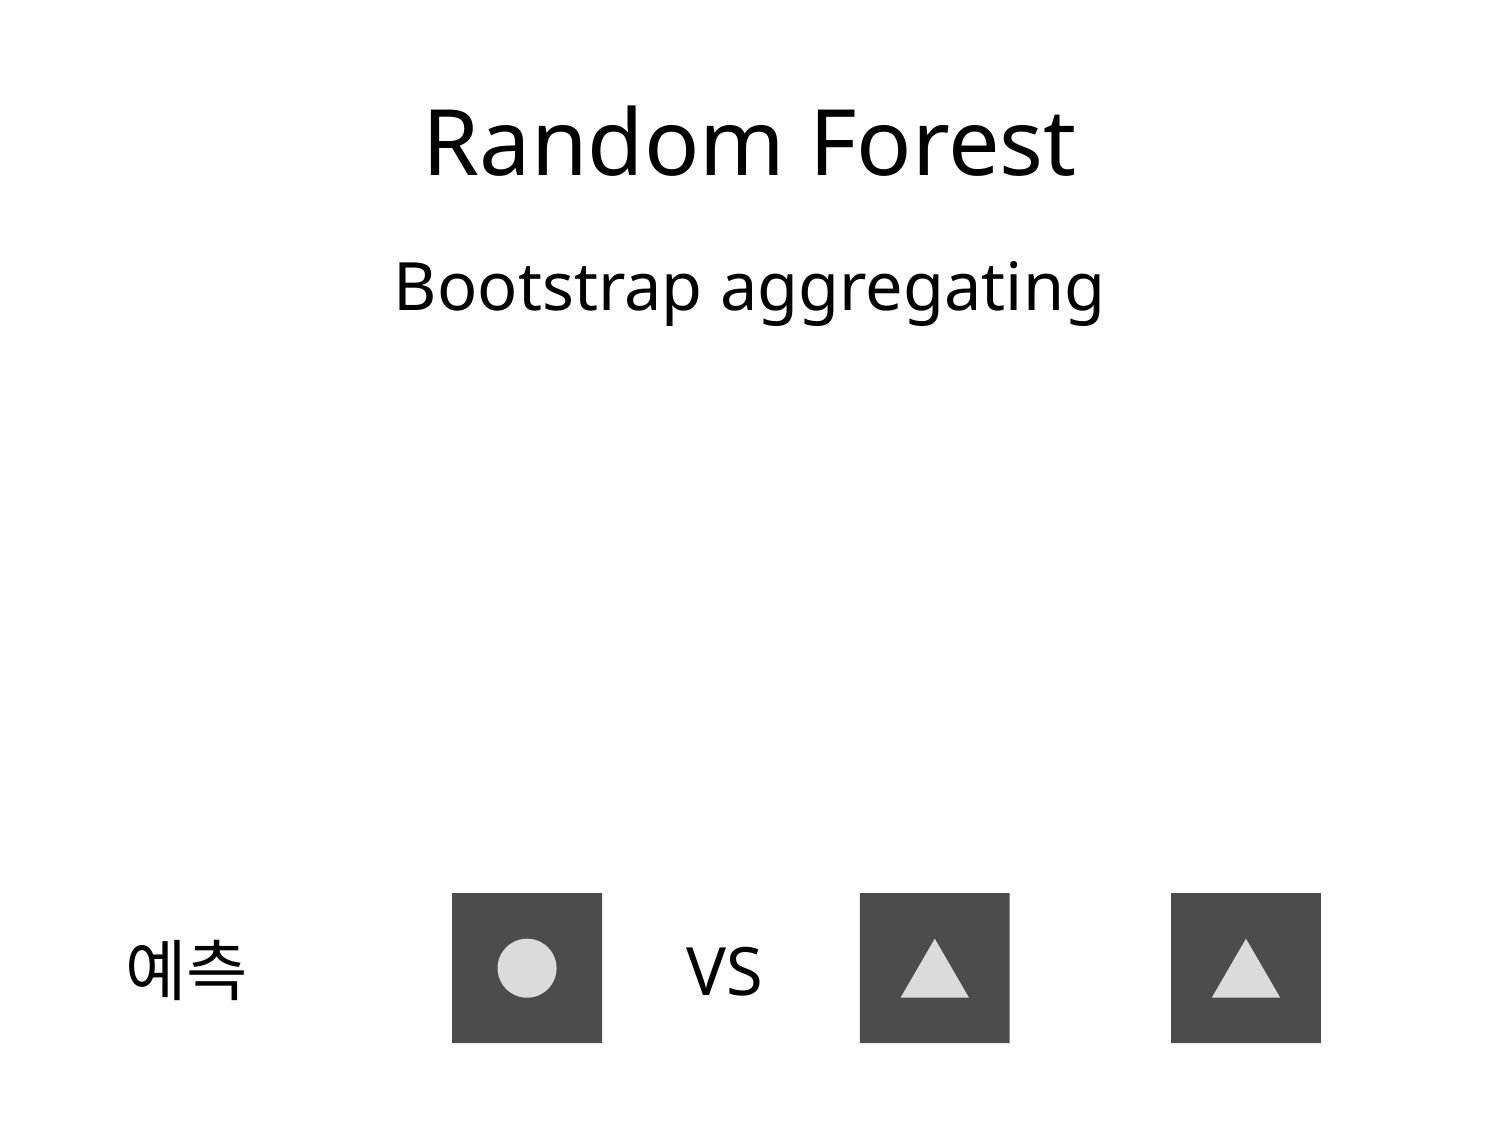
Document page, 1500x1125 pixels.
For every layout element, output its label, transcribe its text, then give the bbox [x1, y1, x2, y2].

title Random Forest [75, 45, 1425, 233]
text_box 예측 [0, 882, 375, 1054]
text_box VS [536, 882, 914, 1054]
text_box [1209, 936, 1283, 1000]
text_box Bootstrap aggregating [370, 244, 1130, 324]
text_box [450, 891, 536, 1045]
text_box [914, 891, 1012, 1045]
text_box [495, 936, 536, 1000]
text_box [914, 936, 971, 1000]
text_box [1169, 891, 1323, 1045]
